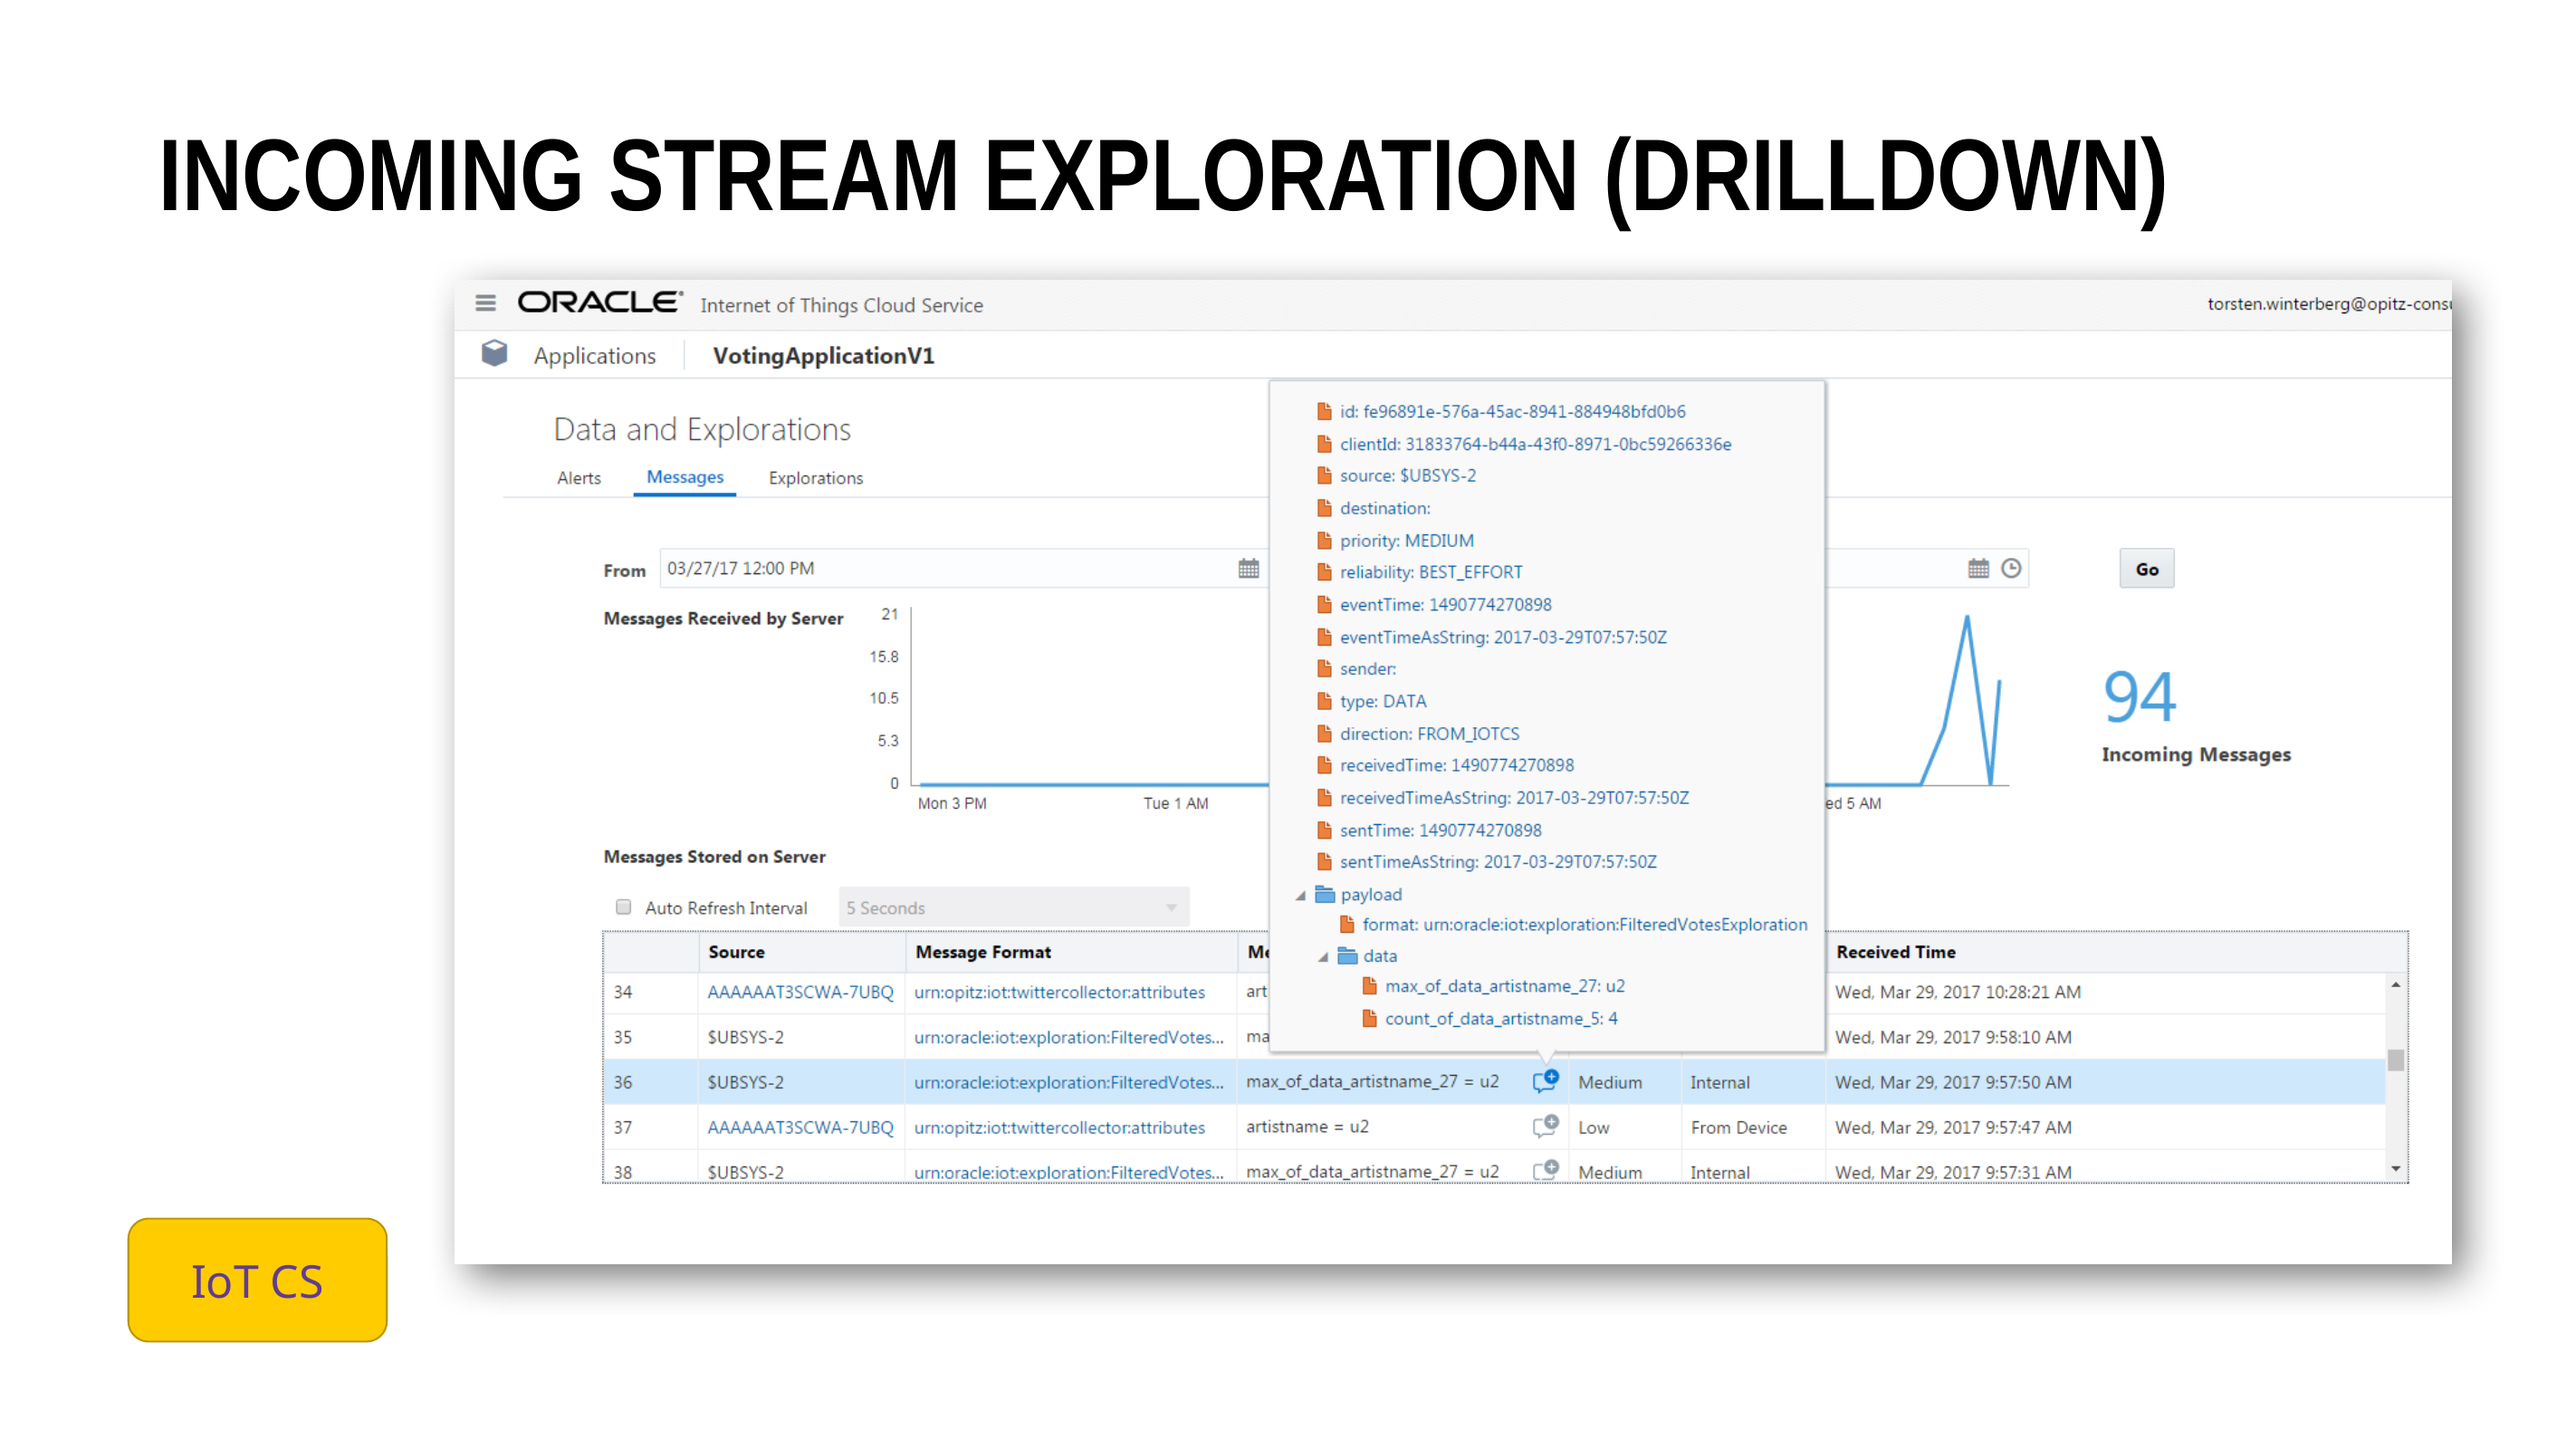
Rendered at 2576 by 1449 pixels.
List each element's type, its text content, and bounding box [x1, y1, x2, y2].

title Incoming Stream Exploration (Drilldown) [145, 125, 2408, 326]
text_box IoT CS [127, 1217, 388, 1343]
picture [455, 280, 2452, 1264]
